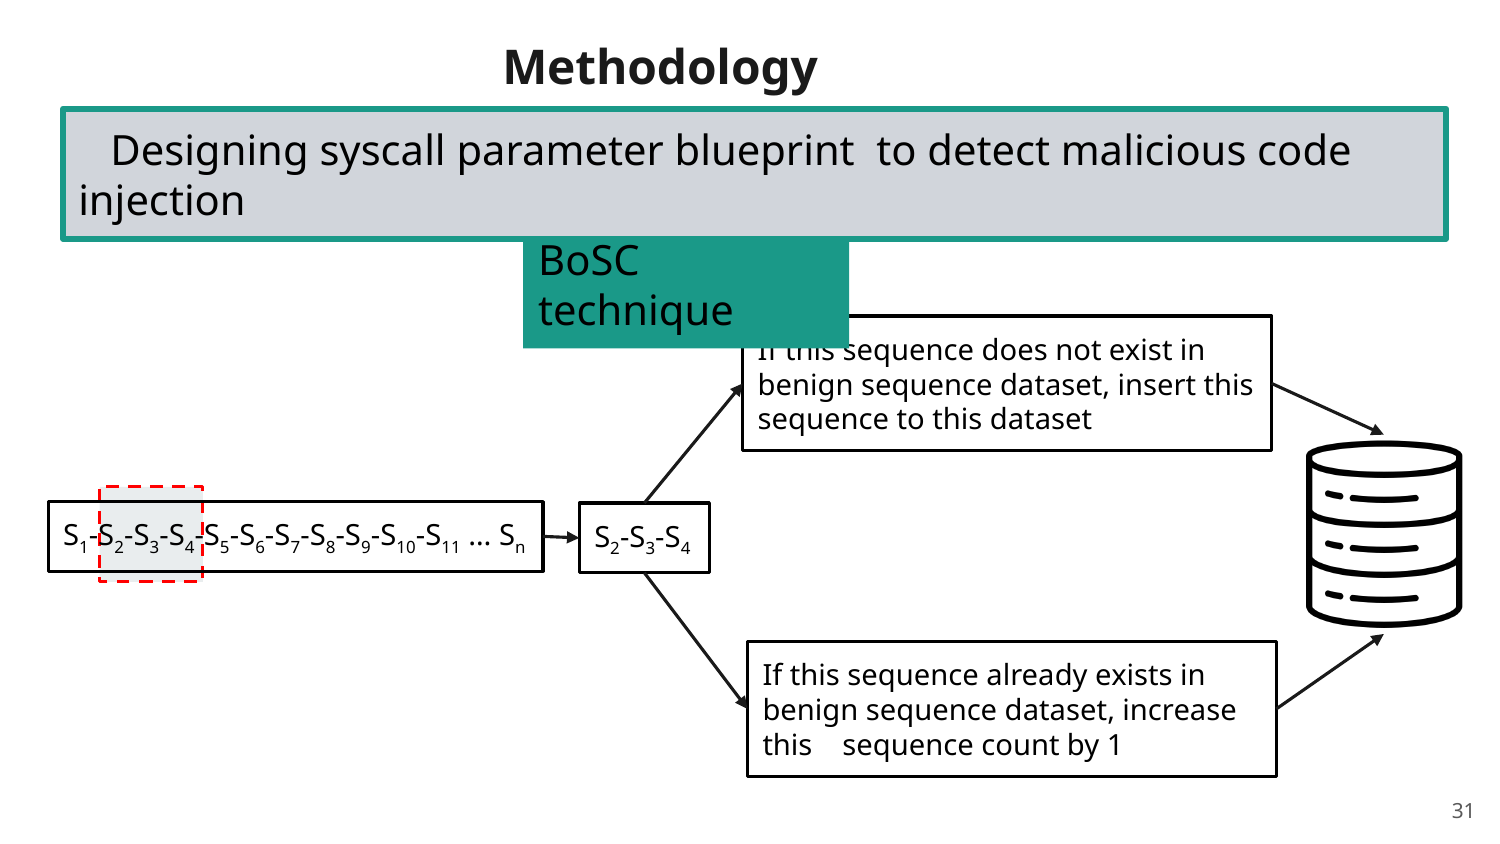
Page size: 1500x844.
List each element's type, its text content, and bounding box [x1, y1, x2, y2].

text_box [1276, 633, 1384, 710]
title Methodology [282, 21, 1387, 108]
text_box [99, 572, 203, 582]
text_box If this sequence does not exist in benign sequence dataset, insert this sequence to this dataset [742, 316, 1272, 451]
slide_number ‹#› [1400, 779, 1491, 844]
text_box [99, 486, 203, 501]
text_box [644, 384, 744, 504]
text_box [1271, 384, 1385, 435]
text_box S2-S3-S4 [579, 503, 710, 573]
text_box S1-S2-S3-S4-S5-S6-S7-S8-S9-S10-S11 … Sn [48, 501, 543, 572]
picture [1283, 434, 1484, 635]
text_box If this sequence already exists in benign sequence dataset, increase this sequence count by 1 [747, 641, 1277, 777]
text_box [644, 568, 748, 710]
text_box Designing syscall parameter blueprint to detect malicious code injection [63, 108, 1446, 239]
text_box BoSC technique [523, 239, 850, 349]
